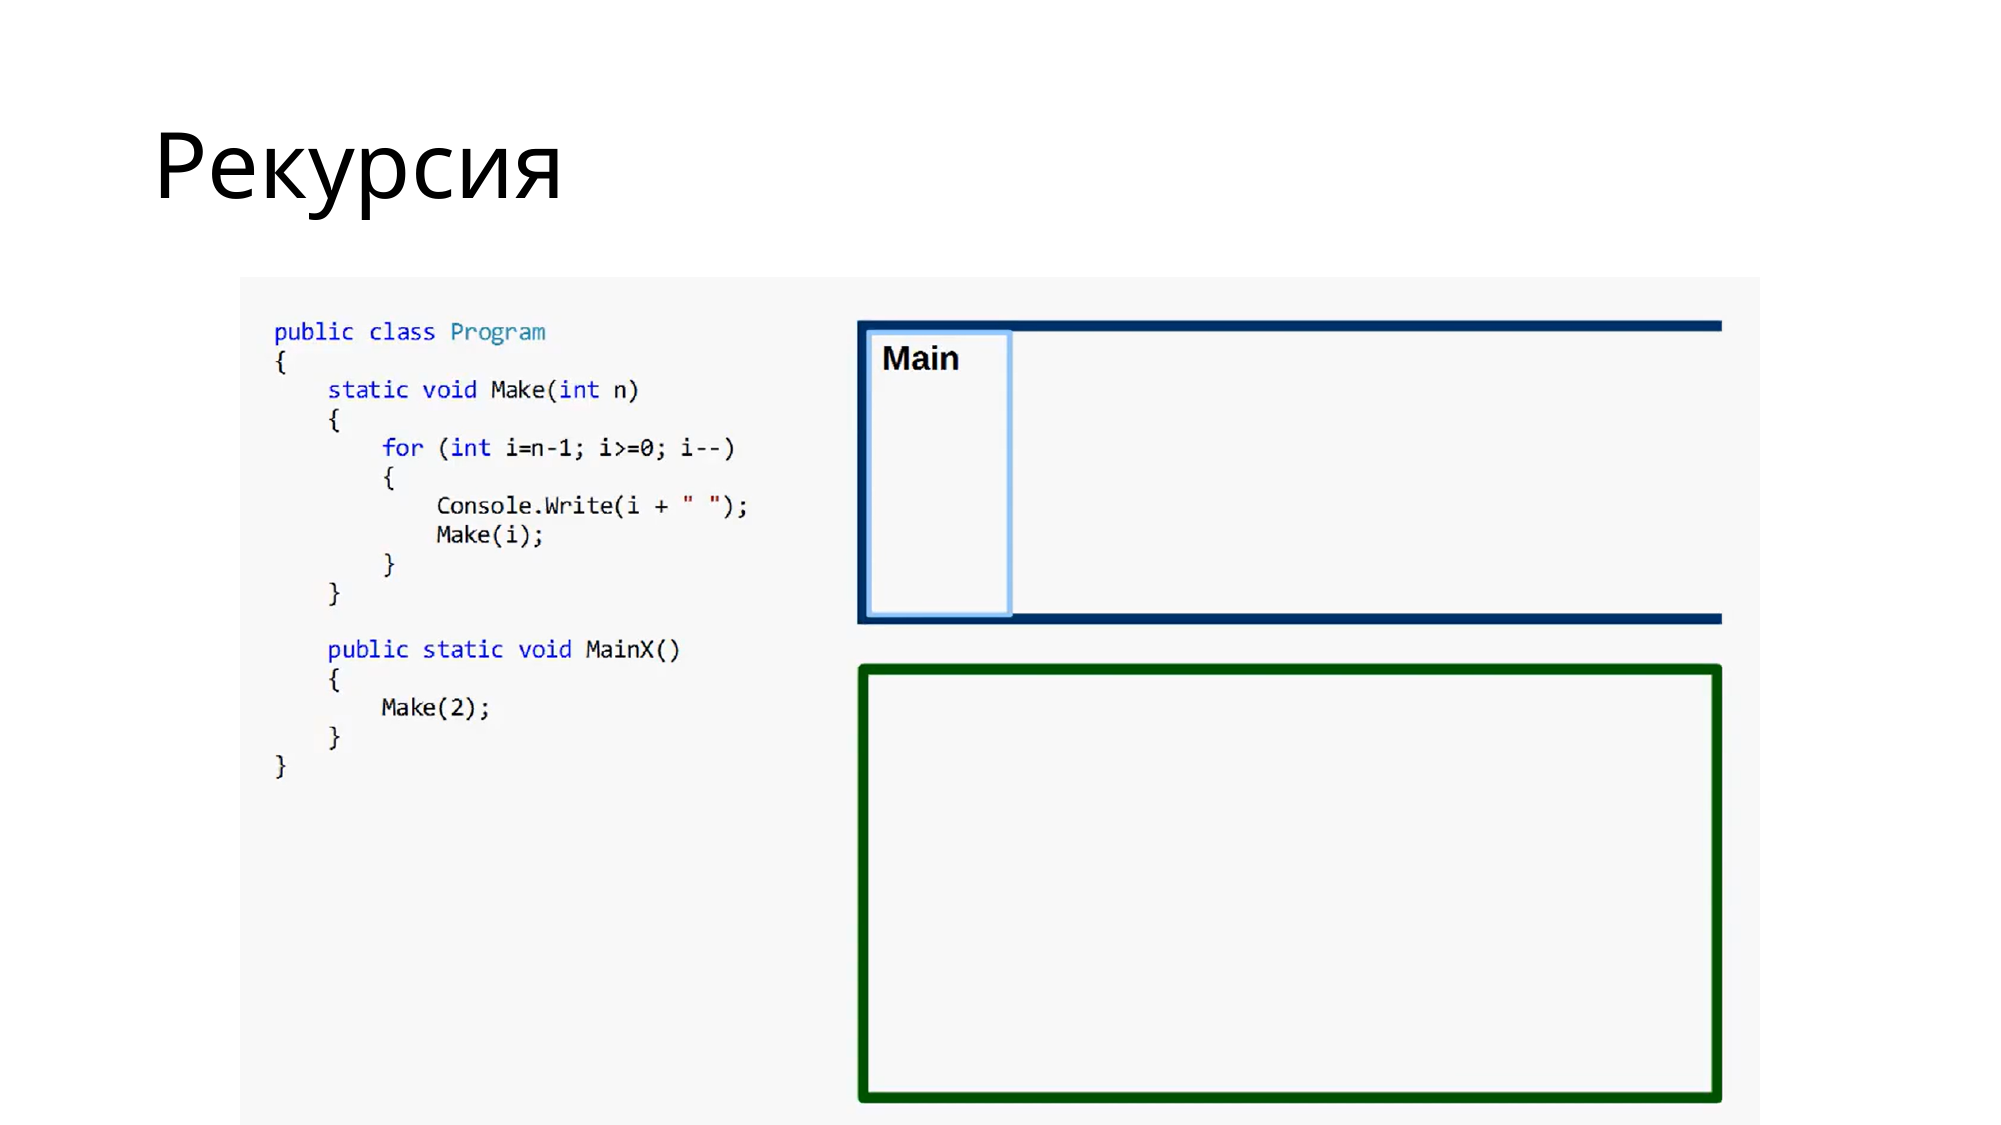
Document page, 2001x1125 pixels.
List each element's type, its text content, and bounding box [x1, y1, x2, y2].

title Рекурсия [137, 59, 1863, 278]
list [240, 277, 1760, 1125]
